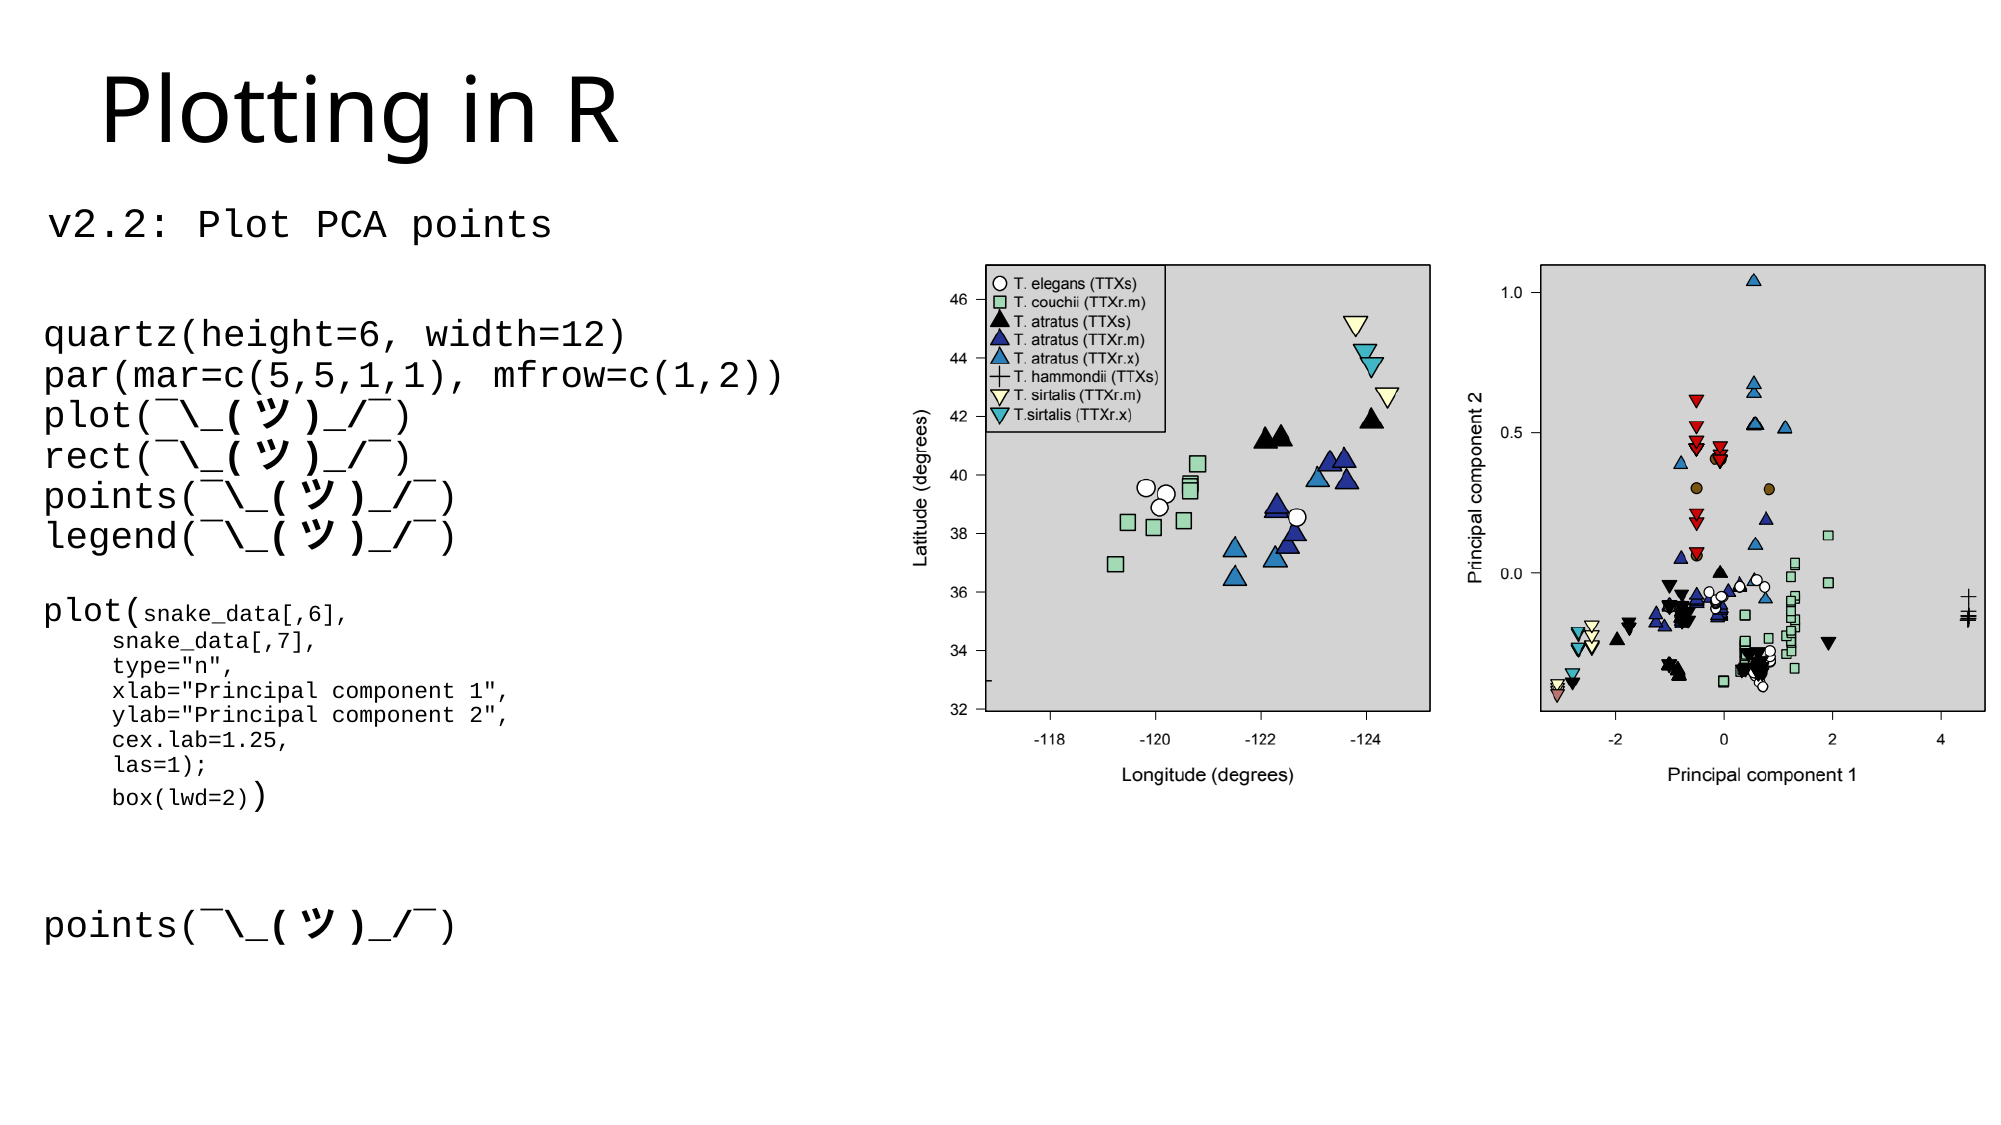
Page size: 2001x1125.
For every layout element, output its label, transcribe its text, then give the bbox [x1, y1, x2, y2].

text_box quartz(height=6, width=12) par(mar=c(5,5,1,1), mfrow=c(1,2)) plot(¯\_(ツ)_/¯) rect(¯\_(ツ)_/¯) points(¯\_(ツ)_/¯) legend(¯\_(ツ)_/¯) plot(snake_data[,6], snake_data[,7], type="n", xlab="Principal component 1", ylab="Principal component 2", cex.lab=1.25, las=1); box(lwd=2)) points(¯\_(ツ)_/¯) [28, 306, 1338, 1040]
text_box [101, 803, 702, 1022]
picture [893, 246, 2000, 801]
title Plotting in R [83, 3, 1917, 222]
text_box v2.2: Plot PCA points [32, 194, 929, 307]
